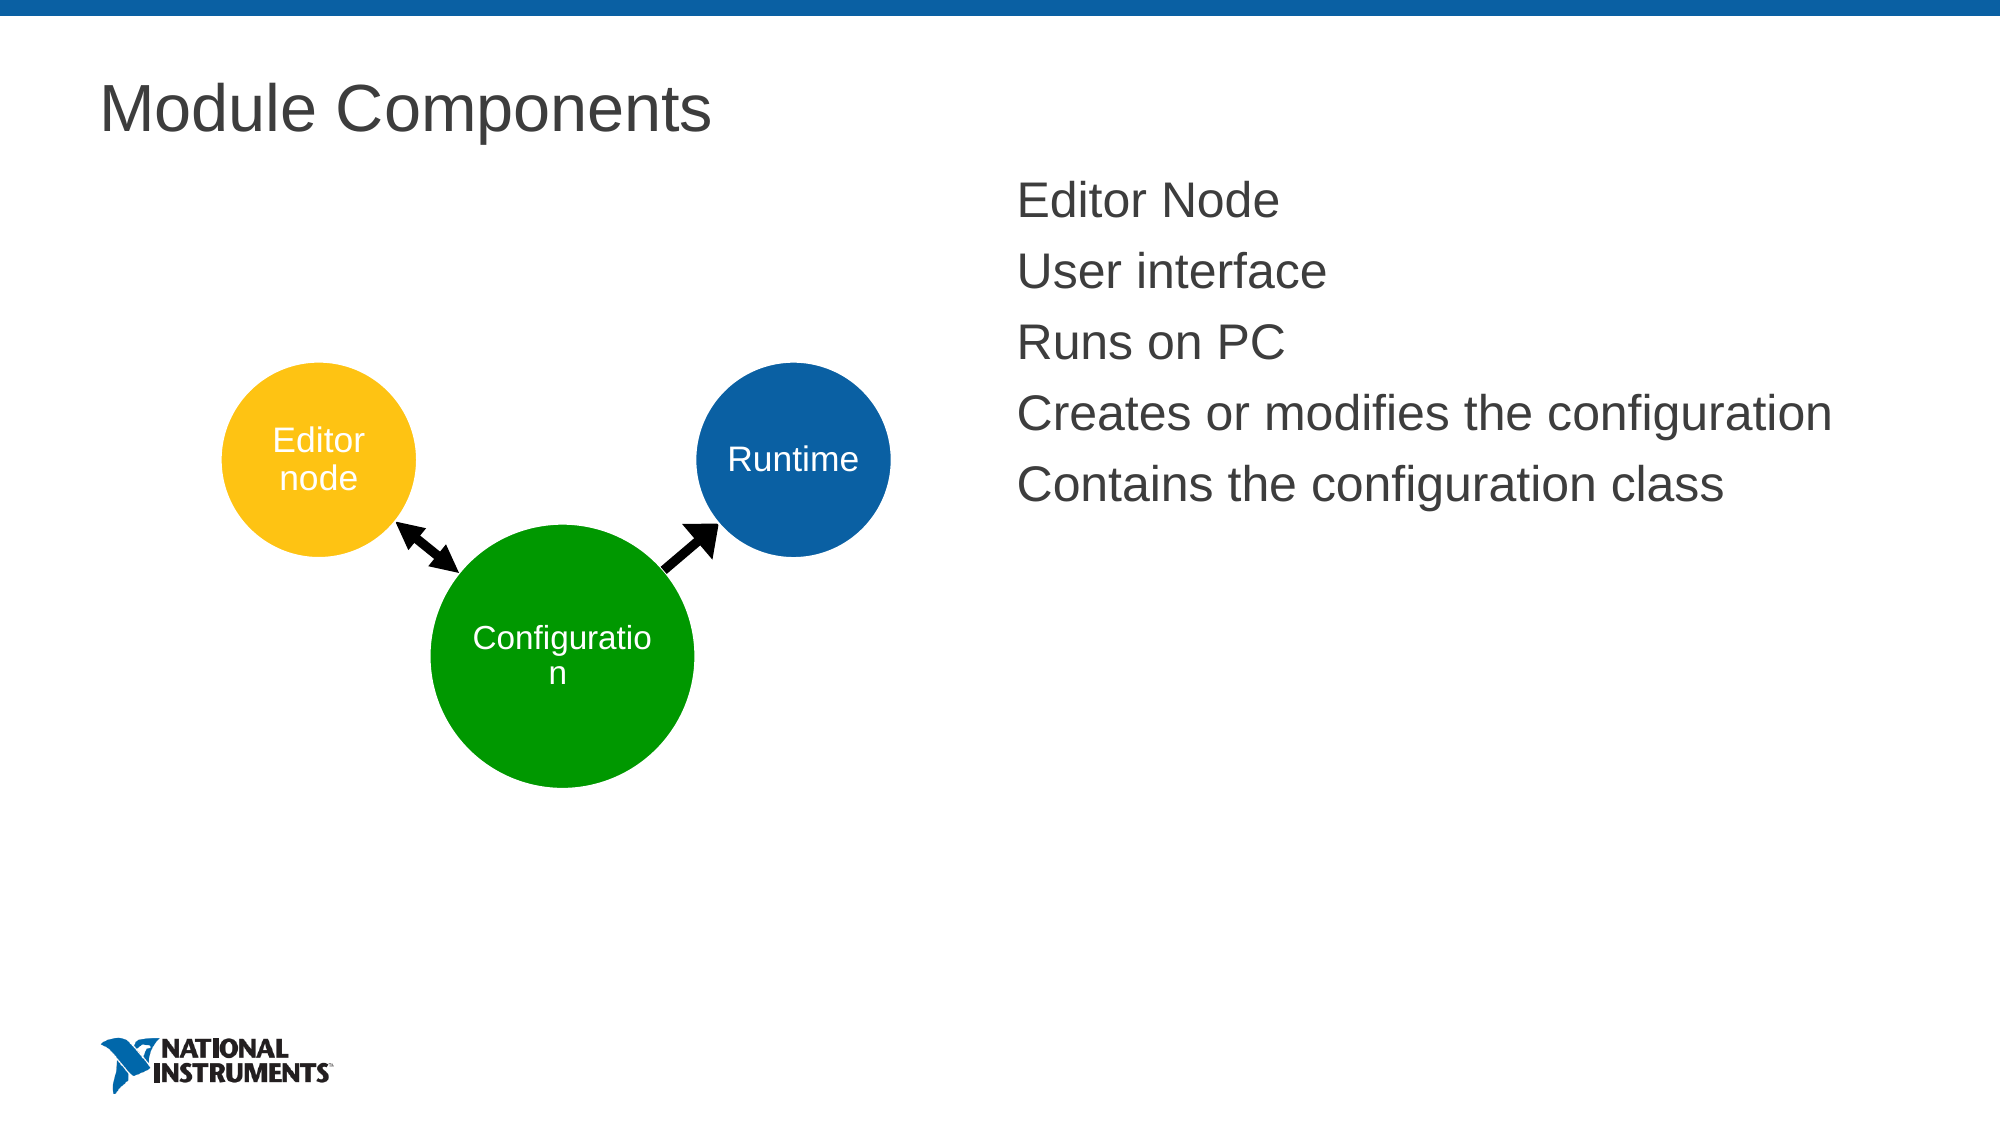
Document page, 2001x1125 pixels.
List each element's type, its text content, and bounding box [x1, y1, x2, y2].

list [137, 299, 988, 1014]
list Editor Node User interface Runs on PC Creates or modifies the configuration Contains the configuration class [1016, 159, 1901, 1014]
title Module Components [99, 60, 1900, 160]
